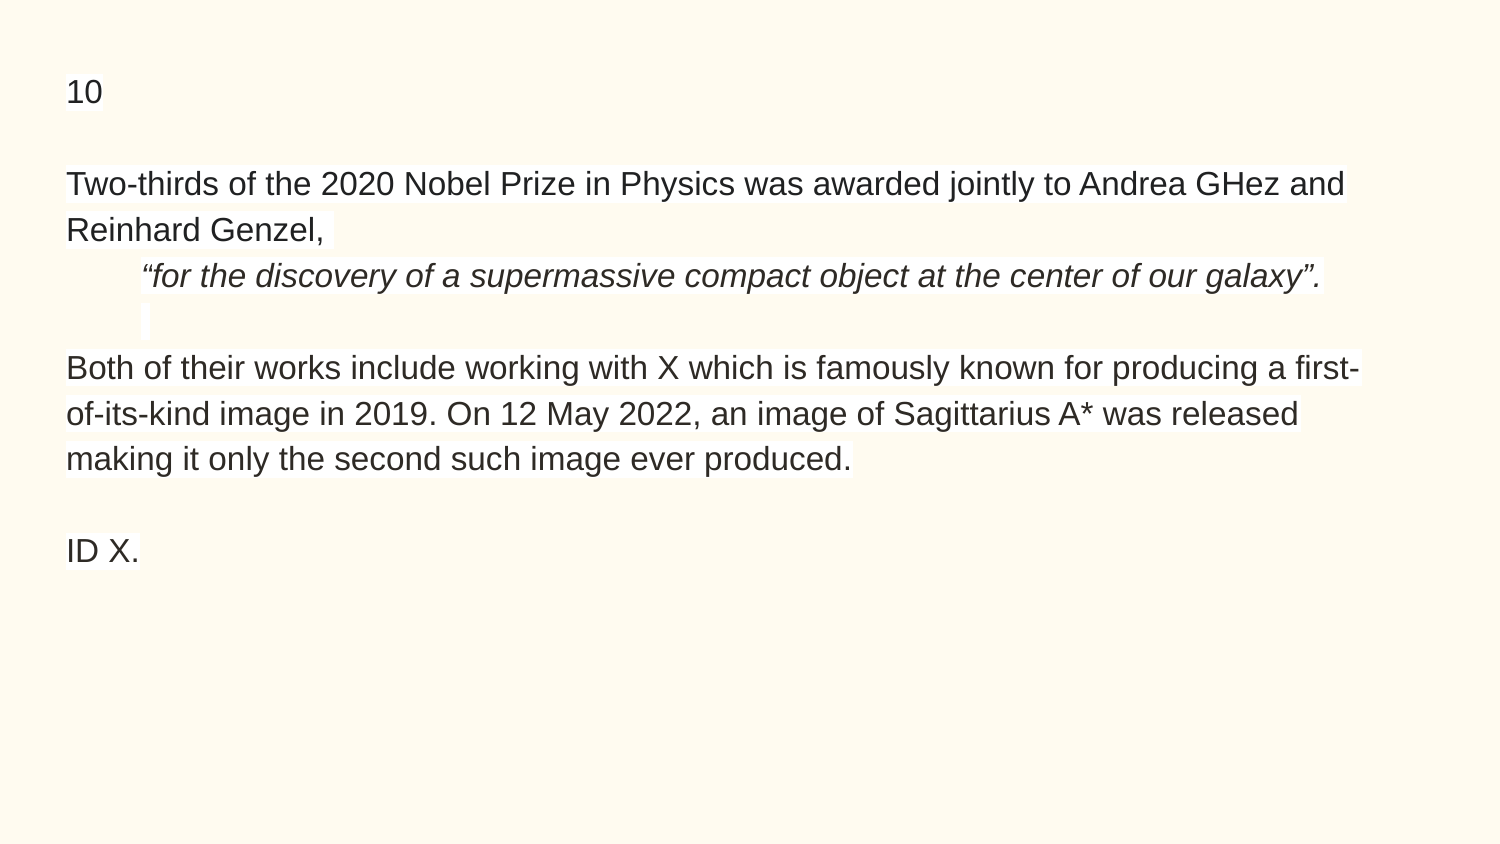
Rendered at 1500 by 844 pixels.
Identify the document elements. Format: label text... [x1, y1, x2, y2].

list 10 Two-thirds of the 2020 Nobel Prize in Physics was awarded jointly to Andrea GHez and Reinhard Genzel, “for the discovery of a supermassive compact object at the center of our galaxy”. Both of their works include working with X which is famously known for producing a first-of-its-kind image in 2019. On 12 May 2022, an image of Sagittarius A* was released making it only the second such image ever produced. ID X. [51, 49, 1410, 794]
